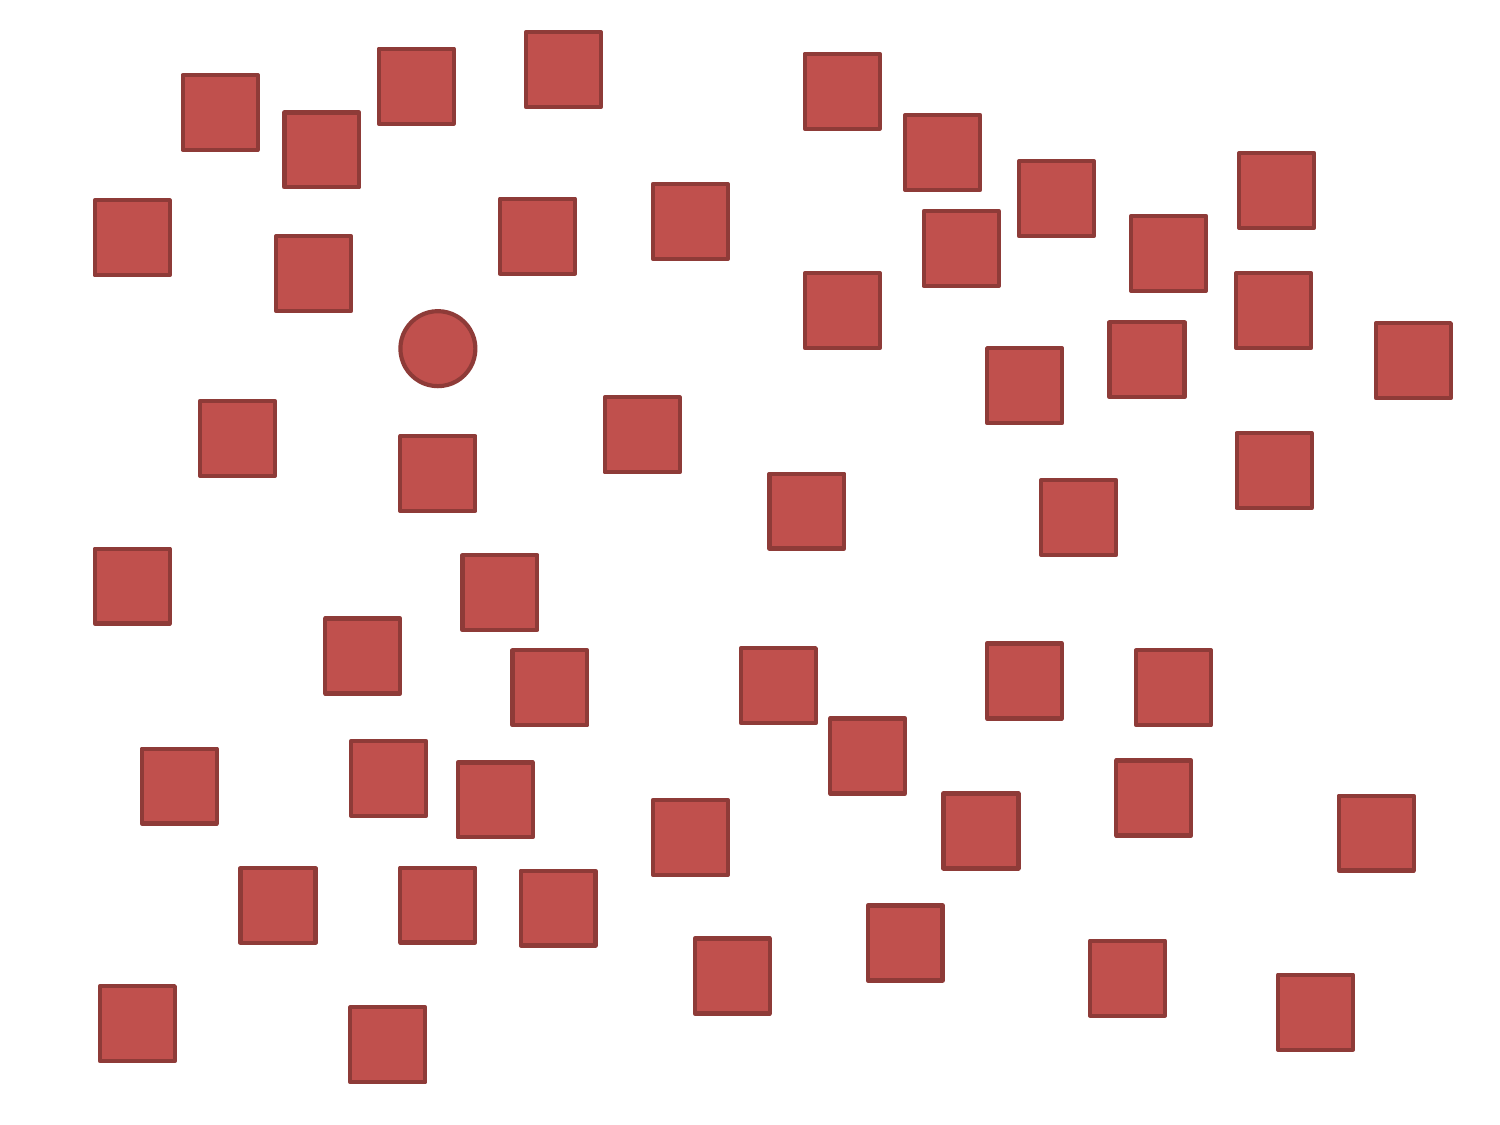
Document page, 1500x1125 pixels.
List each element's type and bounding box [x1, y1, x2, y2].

text_box [94, 53, 1452, 1083]
text_box [377, 47, 456, 52]
text_box [524, 30, 603, 52]
